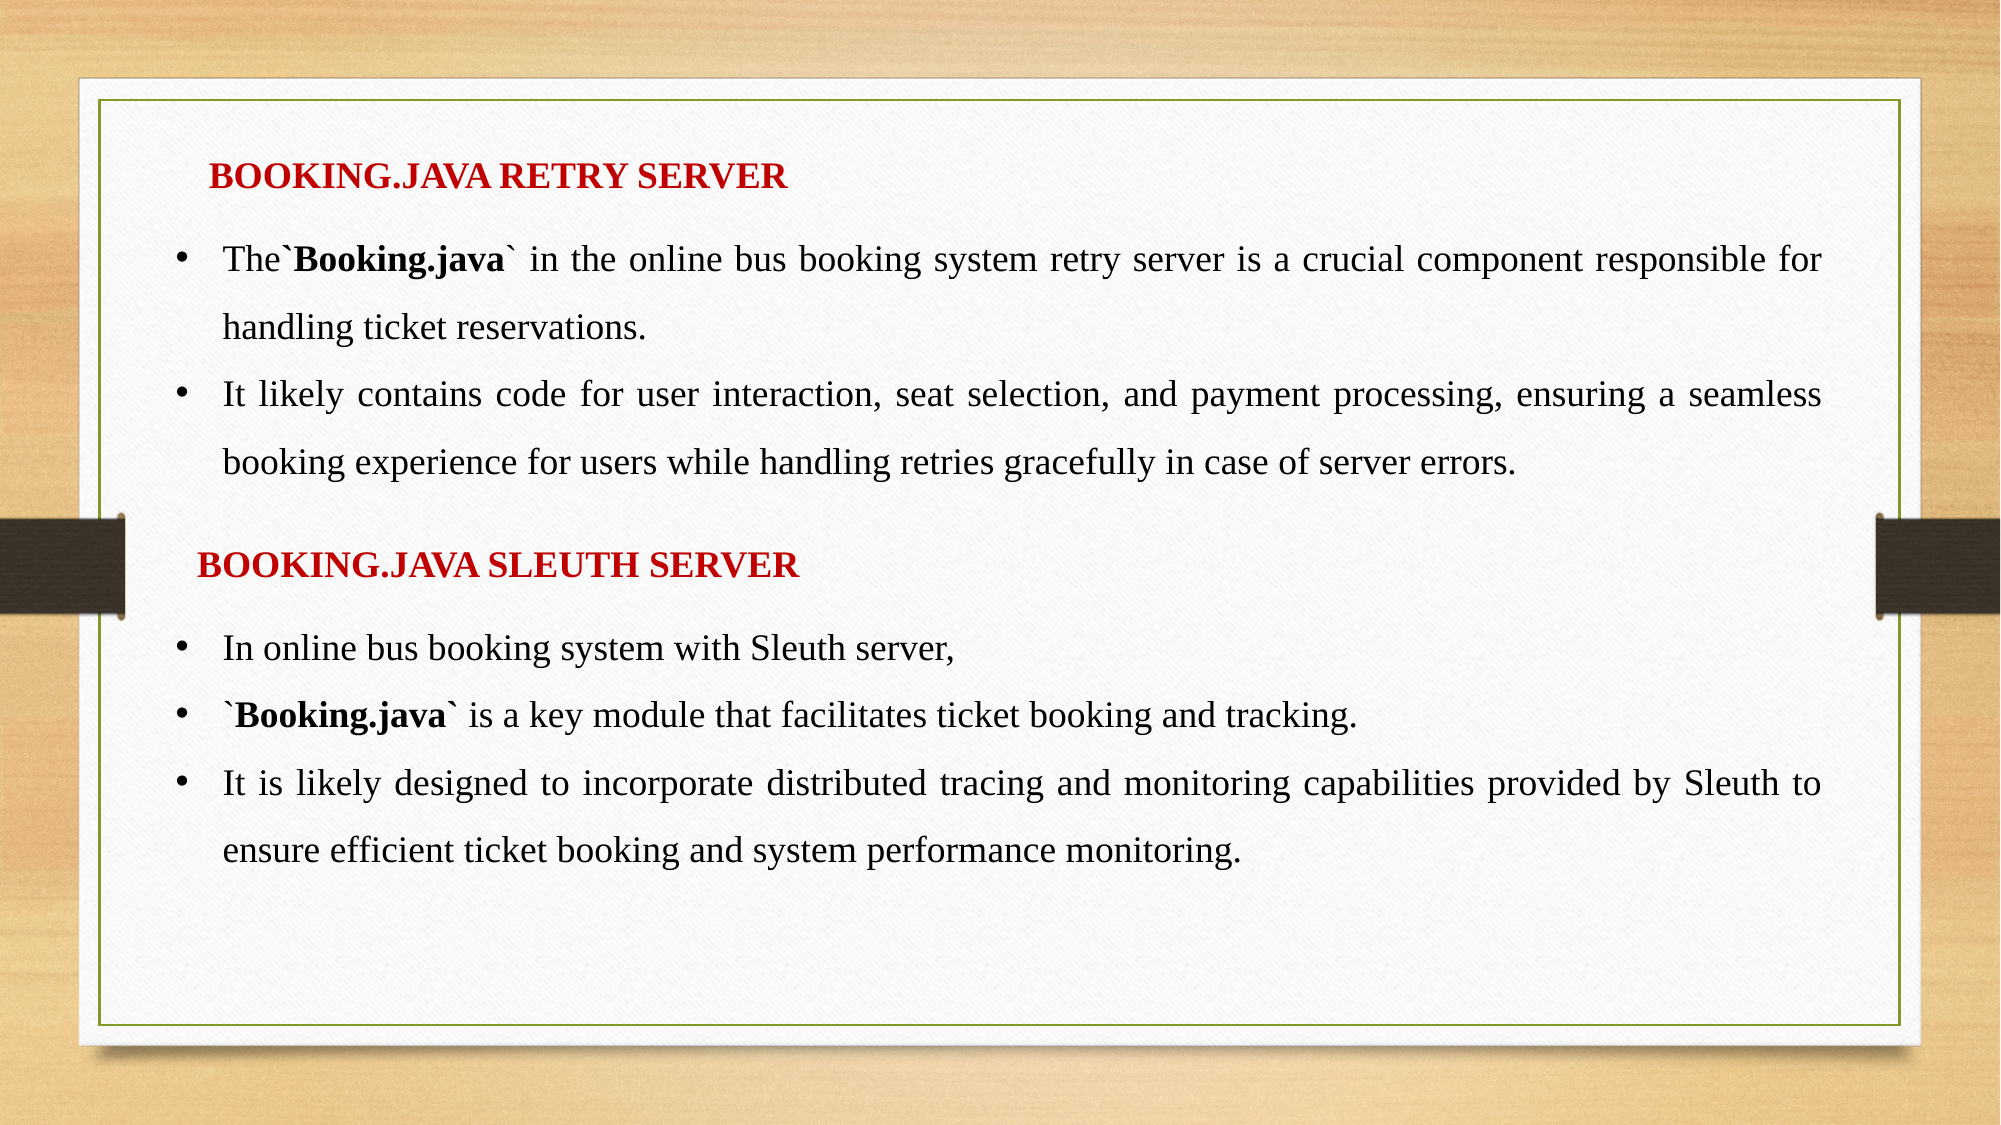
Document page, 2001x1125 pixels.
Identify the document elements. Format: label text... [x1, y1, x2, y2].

text_box BOOKING.JAVA RETRY SERVER [0, 143, 1000, 204]
text_box The`Booking.java` in the online bus booking system retry server is a crucial component responsible for handling ticket reservations. It likely contains code for user interaction, seat selection, and payment processing, ensuring a seamless booking experience for users while handling retries gracefully in case of server errors. [160, 204, 1839, 489]
picture [0, 0, 2001, 1125]
text_box BOOKING.JAVA SLEUTH SERVER [0, 532, 1022, 592]
text_box In online bus booking system with Sleuth server, `Booking.java` is a key module that facilitates ticket booking and tracking. It is likely designed to incorporate distributed tracing and monitoring capabilities provided by Sleuth to ensure efficient ticket booking and system performance monitoring. [160, 592, 1839, 878]
